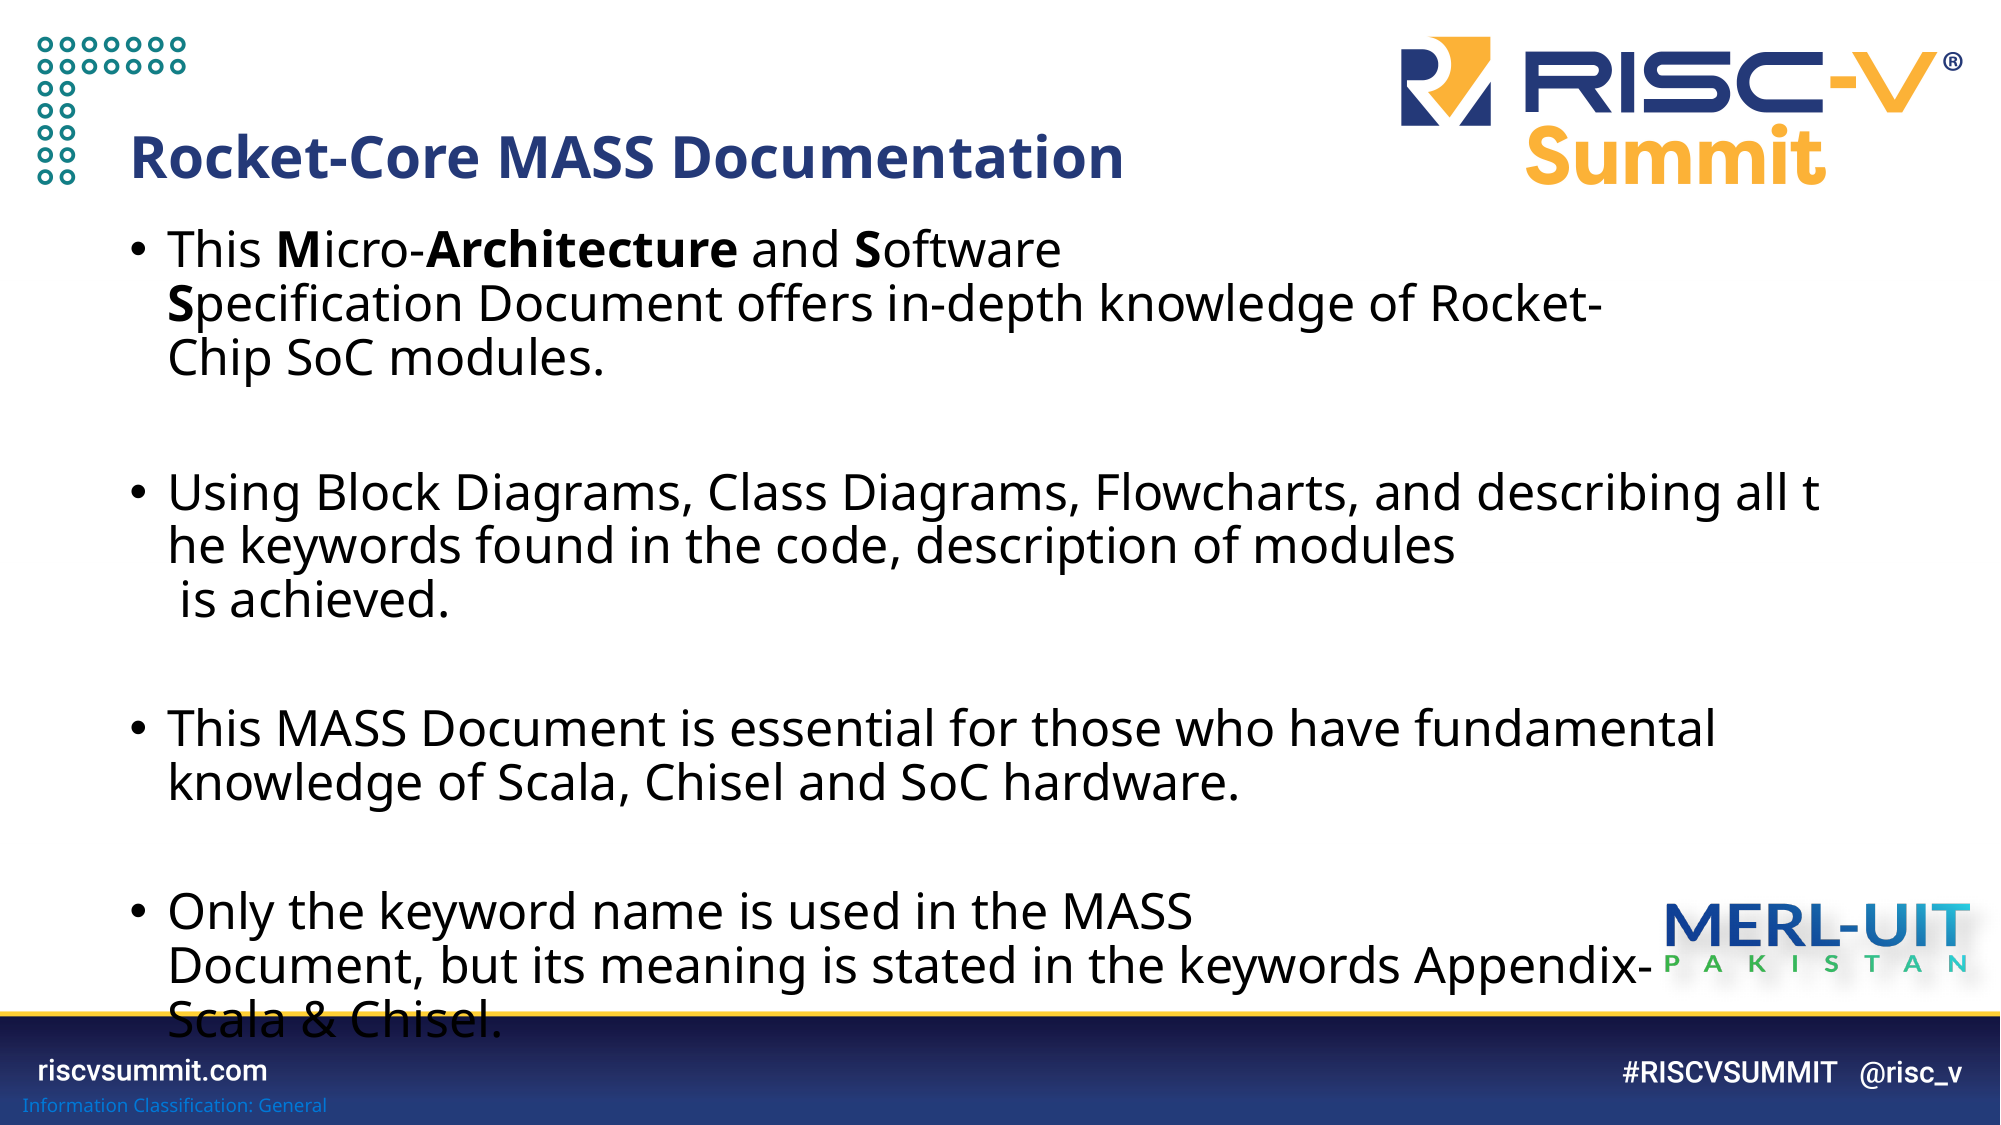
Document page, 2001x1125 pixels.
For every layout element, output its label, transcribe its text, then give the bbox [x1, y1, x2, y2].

title Rocket-Core MASS Documentation [114, 111, 1840, 208]
list This Micro-Architecture and Software Specification Document offers in-depth knowledge of Rocket-Chip SoC modules. Using Block Diagrams, Class Diagrams, Flowcharts, and describing all the keywords found in the code, description of modules is achieved. This MASS Document is essential for those who have fundamental knowledge of Scala, Chisel and SoC hardware. Only the keyword name is used in the MASS Document, but its meaning is stated in the keywords Appendix-Scala & Chisel. [114, 216, 1863, 975]
picture [0, 0, 2000, 1125]
